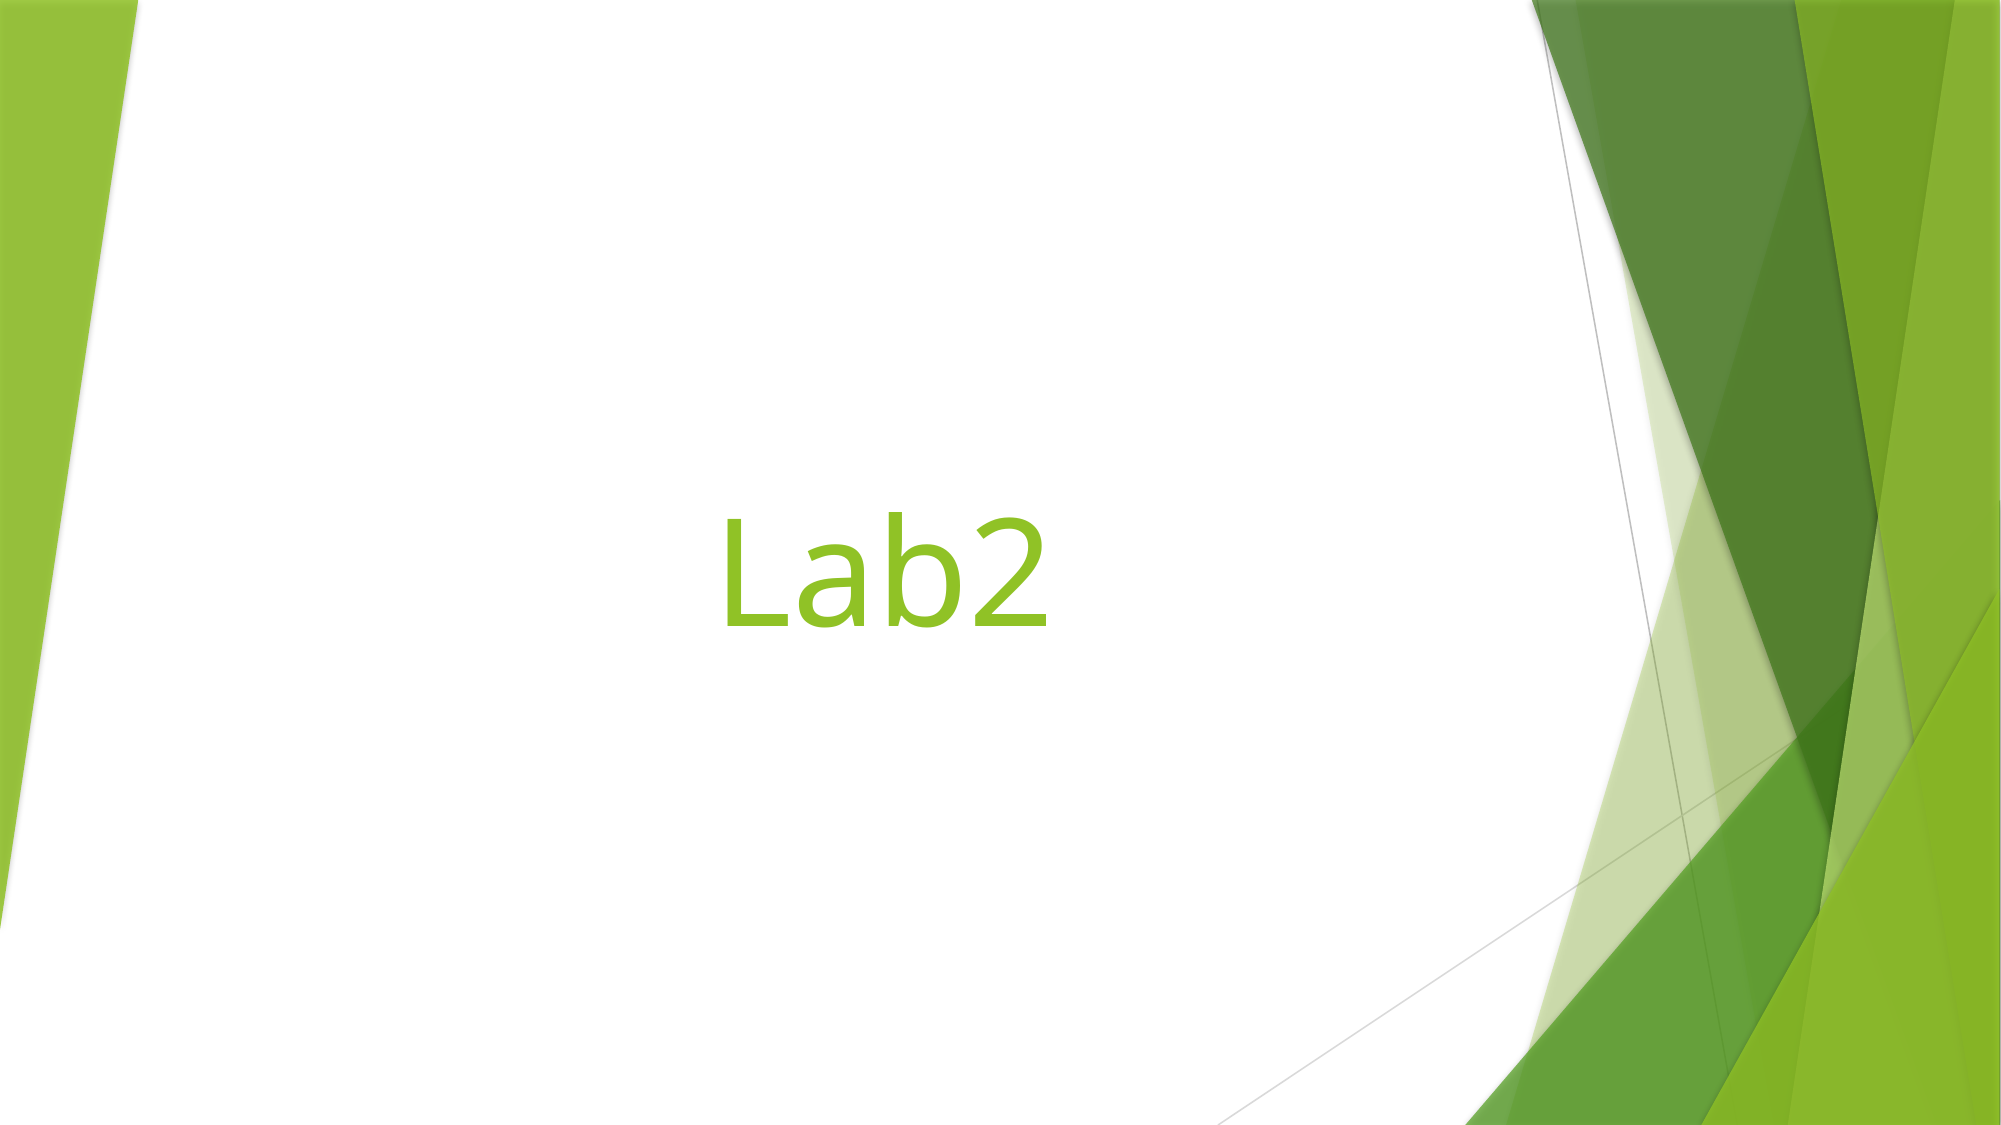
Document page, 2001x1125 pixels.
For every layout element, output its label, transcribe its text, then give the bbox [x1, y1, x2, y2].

title Lab2 [247, 394, 1522, 665]
